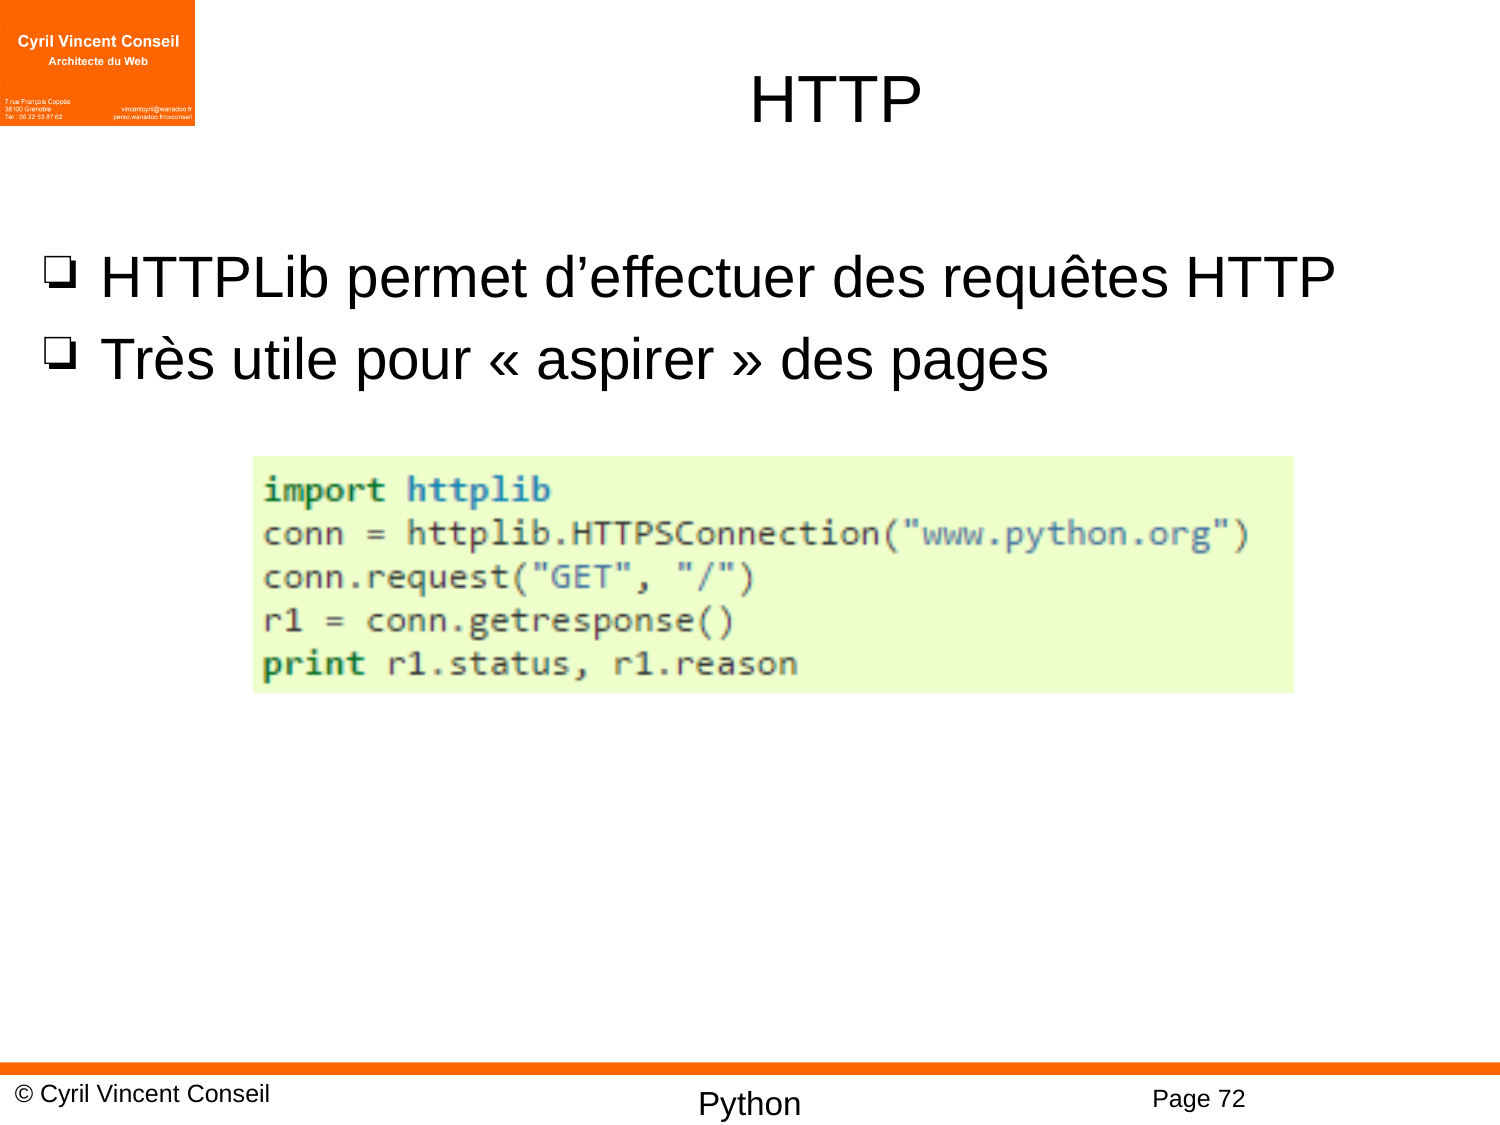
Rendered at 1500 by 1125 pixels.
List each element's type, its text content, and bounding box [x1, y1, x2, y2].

title HTTP [194, 2, 1480, 190]
list HTTPLib permet d’effectuer des requêtes HTTP Très utile pour « aspirer » des pages [29, 231, 1468, 1059]
picture [253, 455, 1295, 693]
picture [0, 0, 195, 126]
